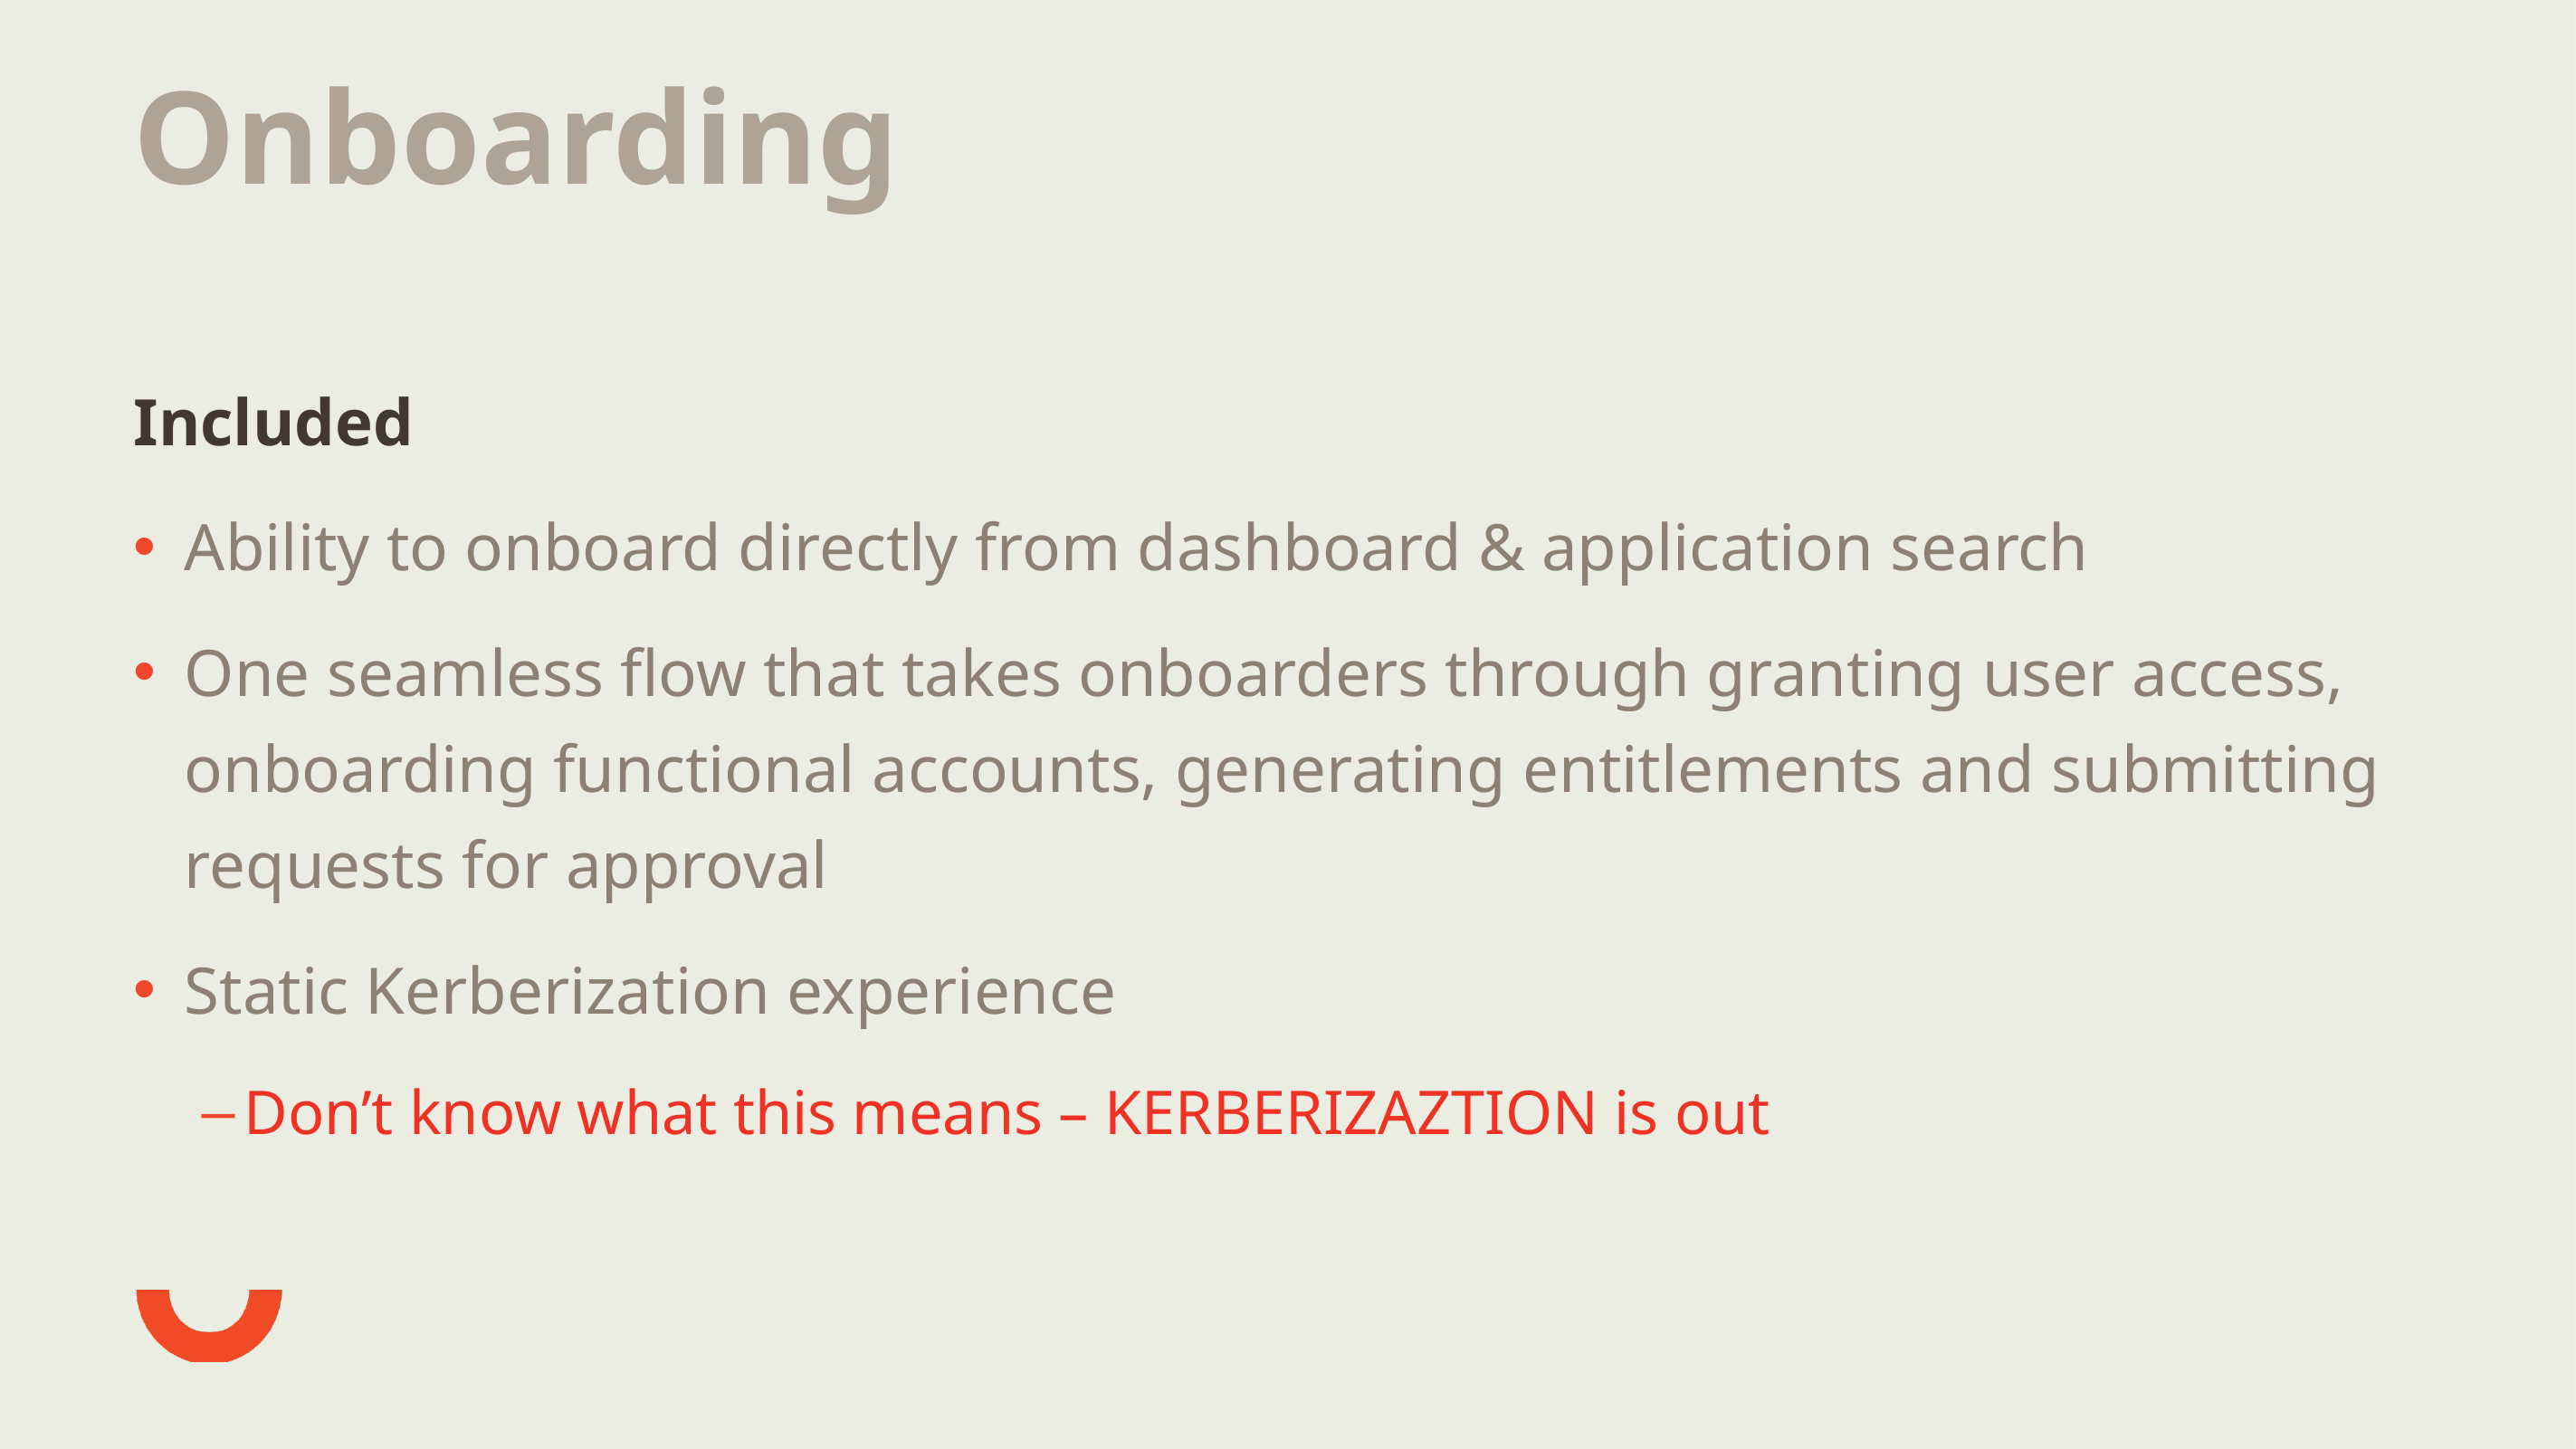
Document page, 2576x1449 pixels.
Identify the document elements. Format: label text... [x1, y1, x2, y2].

list Included Ability to onboard directly from dashboard & application search One seamless flow that takes onboarders through granting user access, onboarding functional accounts, generating entitlements and submitting requests for approval Static Kerberization experience Don’t know what this means – KERBERIZAZTION is out [133, 362, 2454, 1245]
title Onboarding [133, 79, 2447, 321]
